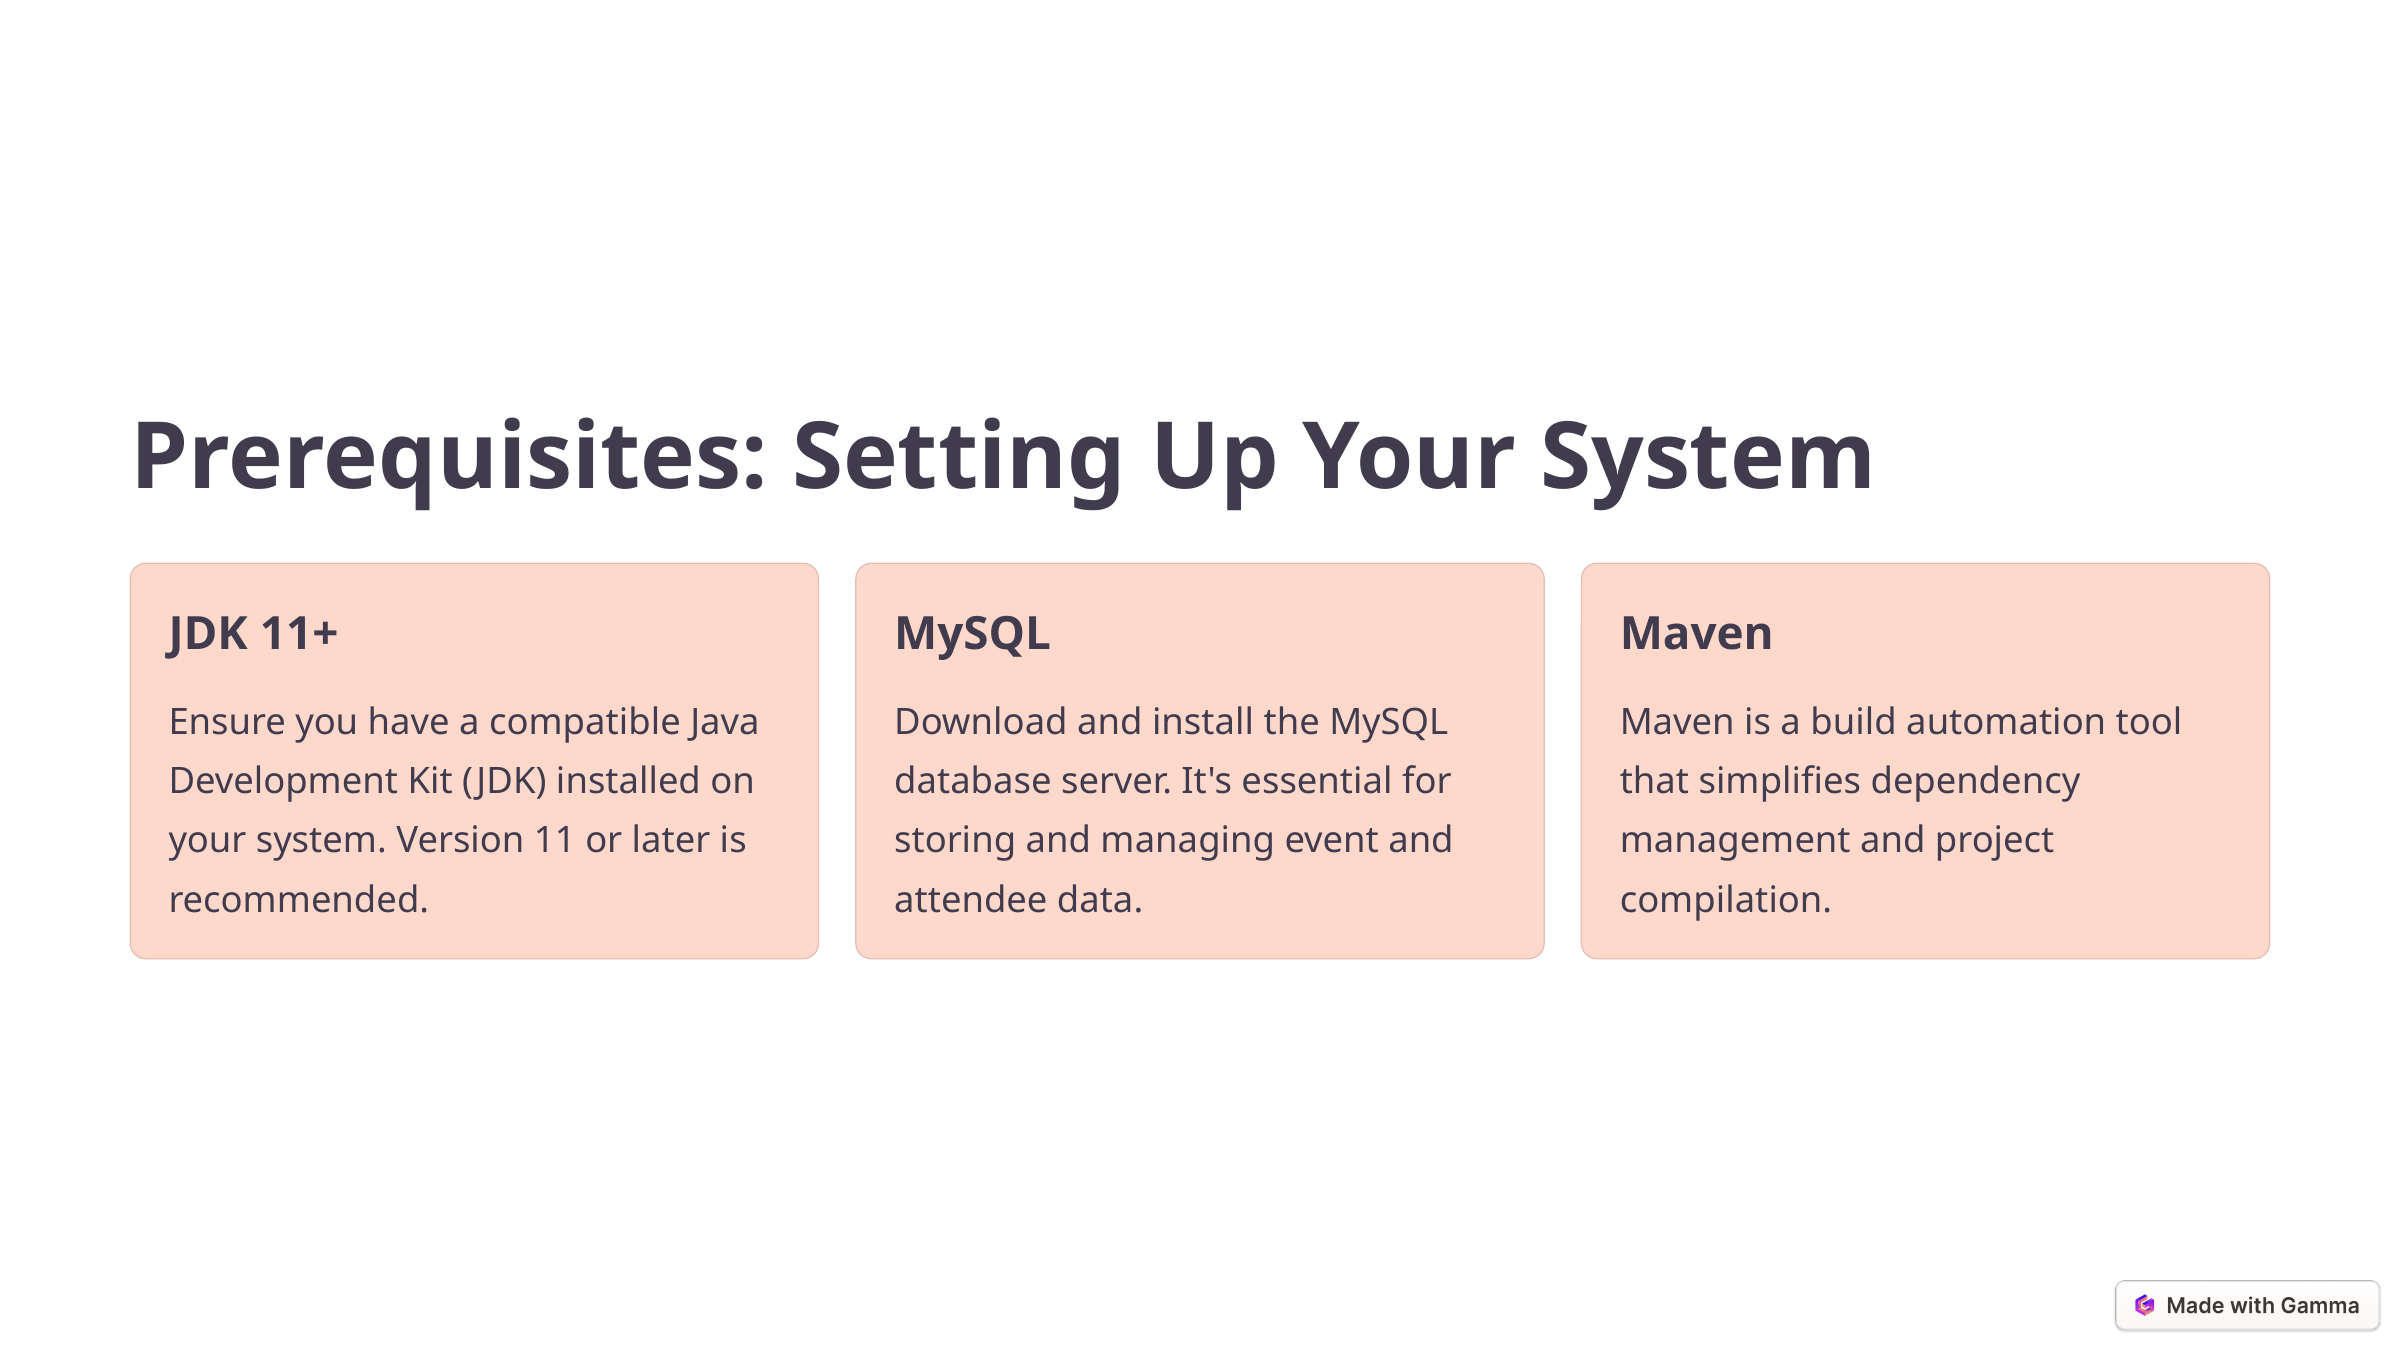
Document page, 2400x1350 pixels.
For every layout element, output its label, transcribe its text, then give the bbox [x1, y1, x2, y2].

text_box Download and install the MySQL database server. It's essential for storing and managing event and attendee data. [894, 682, 1506, 921]
text_box [130, 563, 819, 959]
text_box JDK 11+ [168, 601, 634, 660]
text_box [1581, 563, 2270, 959]
text_box Maven is a build automation tool that simplifies dependency management and project compilation. [1619, 682, 2232, 921]
text_box [855, 563, 1545, 959]
text_box Prerequisites: Setting Up Your System [130, 391, 1897, 508]
text_box Maven [1619, 601, 2085, 660]
text_box MySQL [894, 601, 1360, 660]
text_box Ensure you have a compatible Java Development Kit (JDK) installed on your system. Version 11 or later is recommended. [168, 682, 781, 921]
picture [2106, 1271, 2389, 1339]
